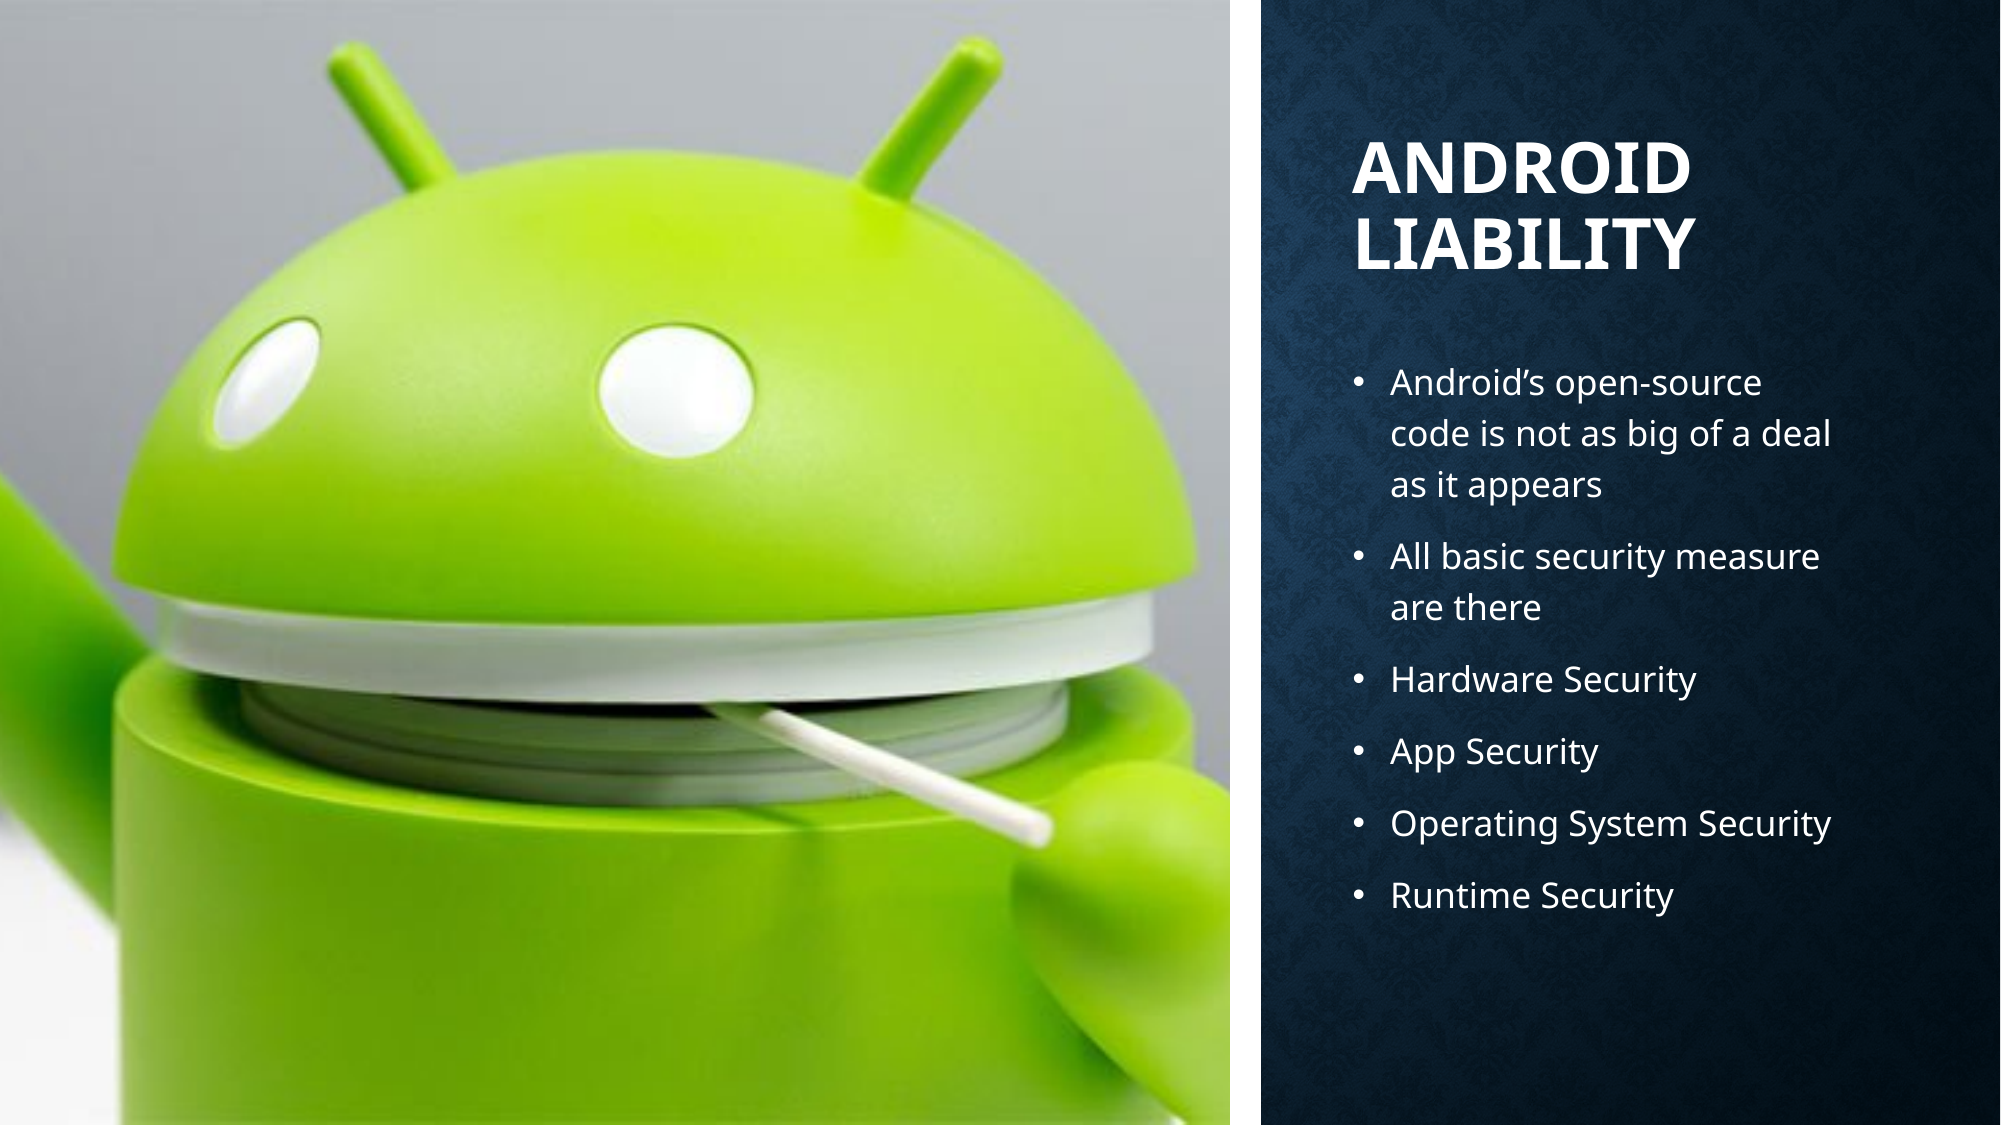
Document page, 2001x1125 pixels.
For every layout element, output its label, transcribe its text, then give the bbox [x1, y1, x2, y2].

title Android liability [1337, 99, 1849, 318]
list Android’s open-source code is not as big of a deal as it appears All basic security measure are there Hardware Security App Security Operating System Security Runtime Security [1337, 343, 1849, 950]
picture [0, 0, 1240, 1125]
